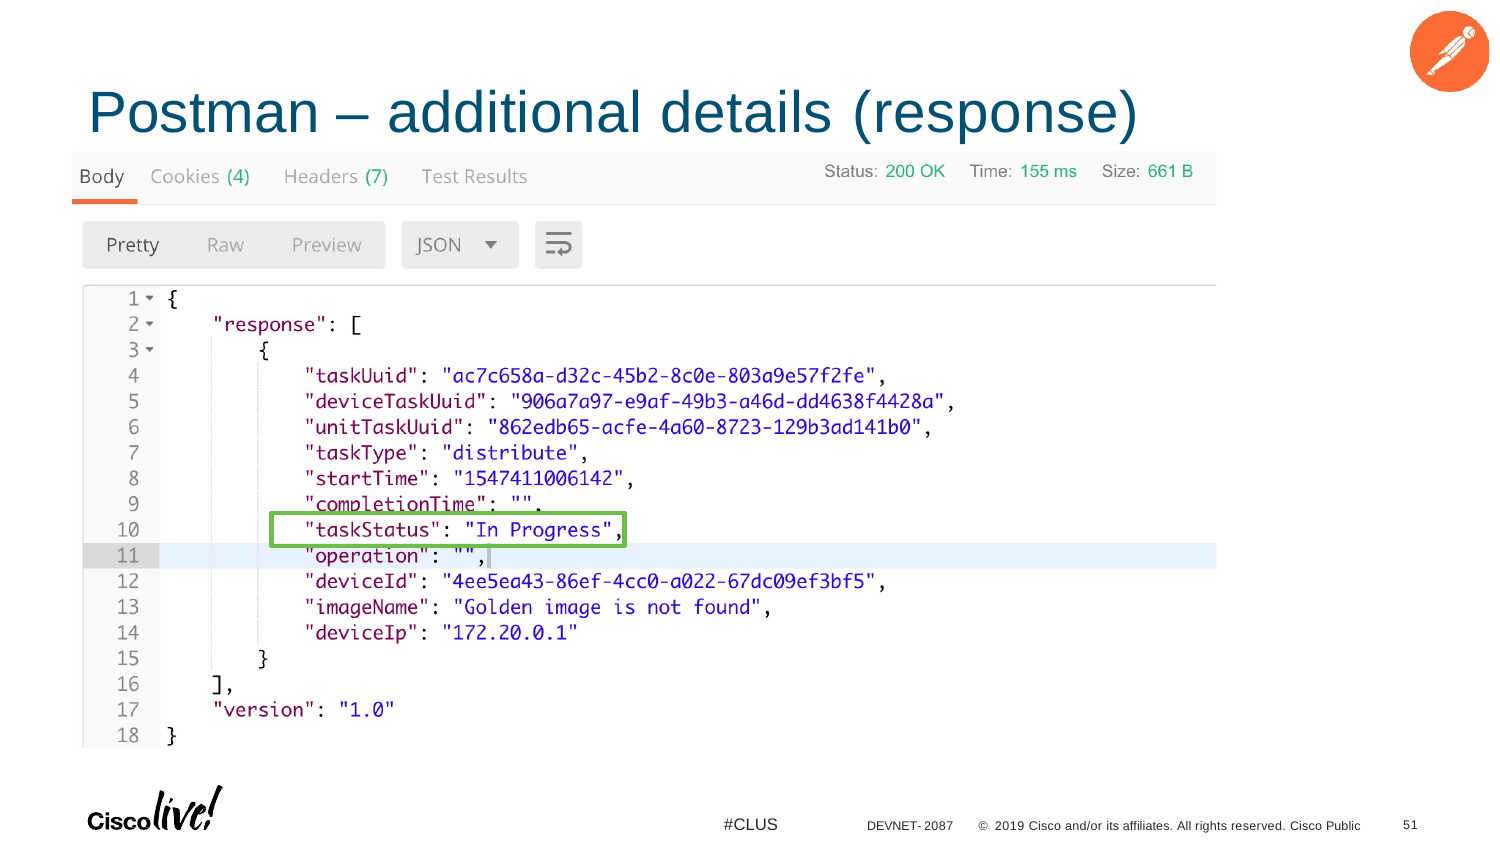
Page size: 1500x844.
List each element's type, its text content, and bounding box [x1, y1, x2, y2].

footer #CLUS [721, 811, 779, 844]
slide_number 30 [1396, 814, 1425, 844]
text_box [1409, 10, 1490, 92]
slide_number © 2019 Cisco and/or its affiliates. All rights reserved. Cisco Public [976, 815, 1370, 844]
text_box DEVNET-2087 [865, 815, 955, 833]
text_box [71, 151, 1217, 748]
title Postman – additional details (response) [86, 71, 1144, 149]
